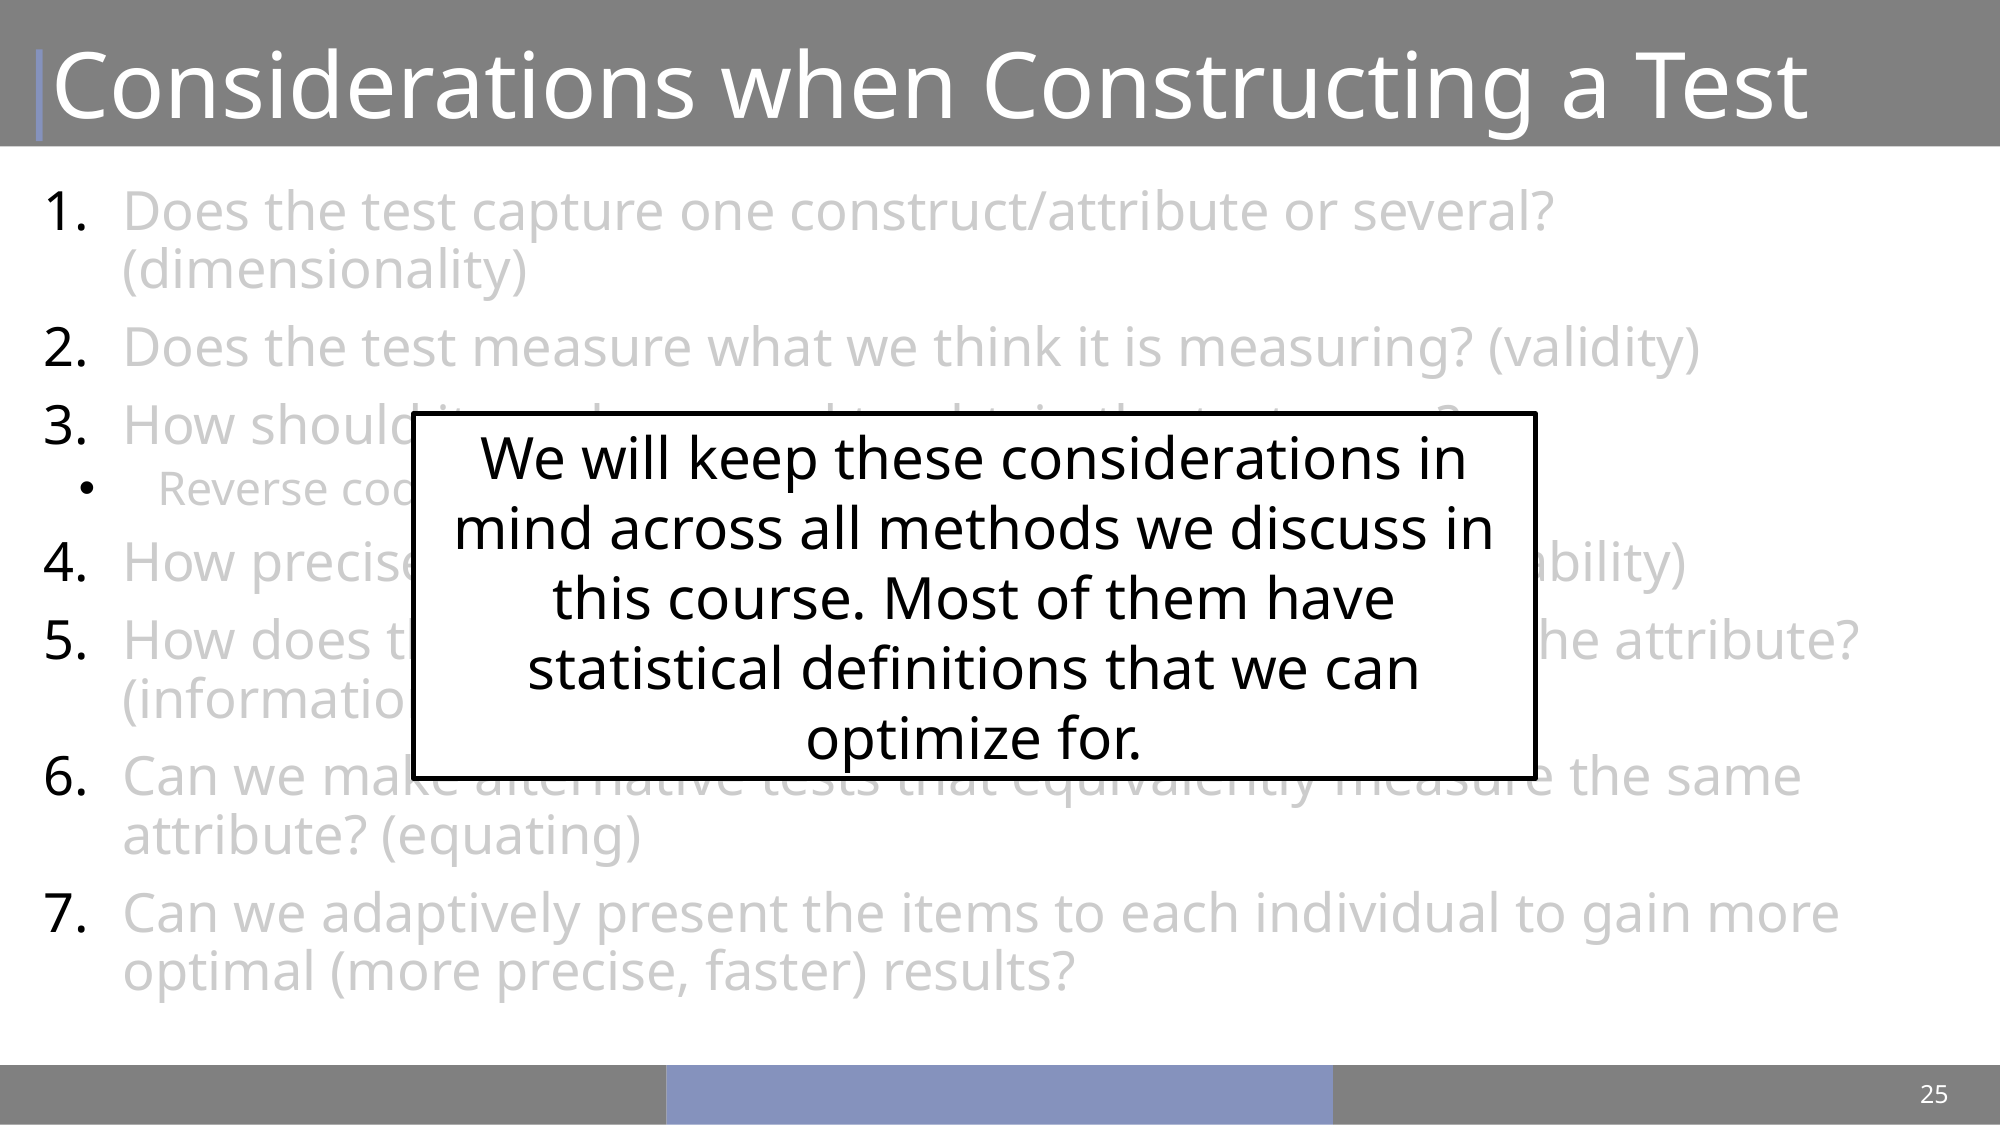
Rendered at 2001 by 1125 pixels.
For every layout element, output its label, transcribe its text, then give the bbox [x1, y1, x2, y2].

slide_number 25 [1513, 1065, 1964, 1125]
list Does the test capture one construct/attribute or several? (dimensionality) Does the test measure what we think it is measuring? (validity) How should items be scored to obtain the test score? Reverse coded items, weighting for difficulty, etc. How precisely does the test measure the attribute? (reliability) How does the precision of the test vary across levels of the attribute? (information) Can we make alternative tests that equivalently measure the same attribute? (equating) Can we adaptively present the items to each individual to gain more optimal (more precise, faster) results? [28, 176, 1964, 1018]
title Considerations when Constructing a Test [36, 30, 2000, 147]
text_box We will keep these considerations in mind across all methods we discuss in this course. Most of them have statistical definitions that we can optimize for. [413, 413, 1536, 779]
